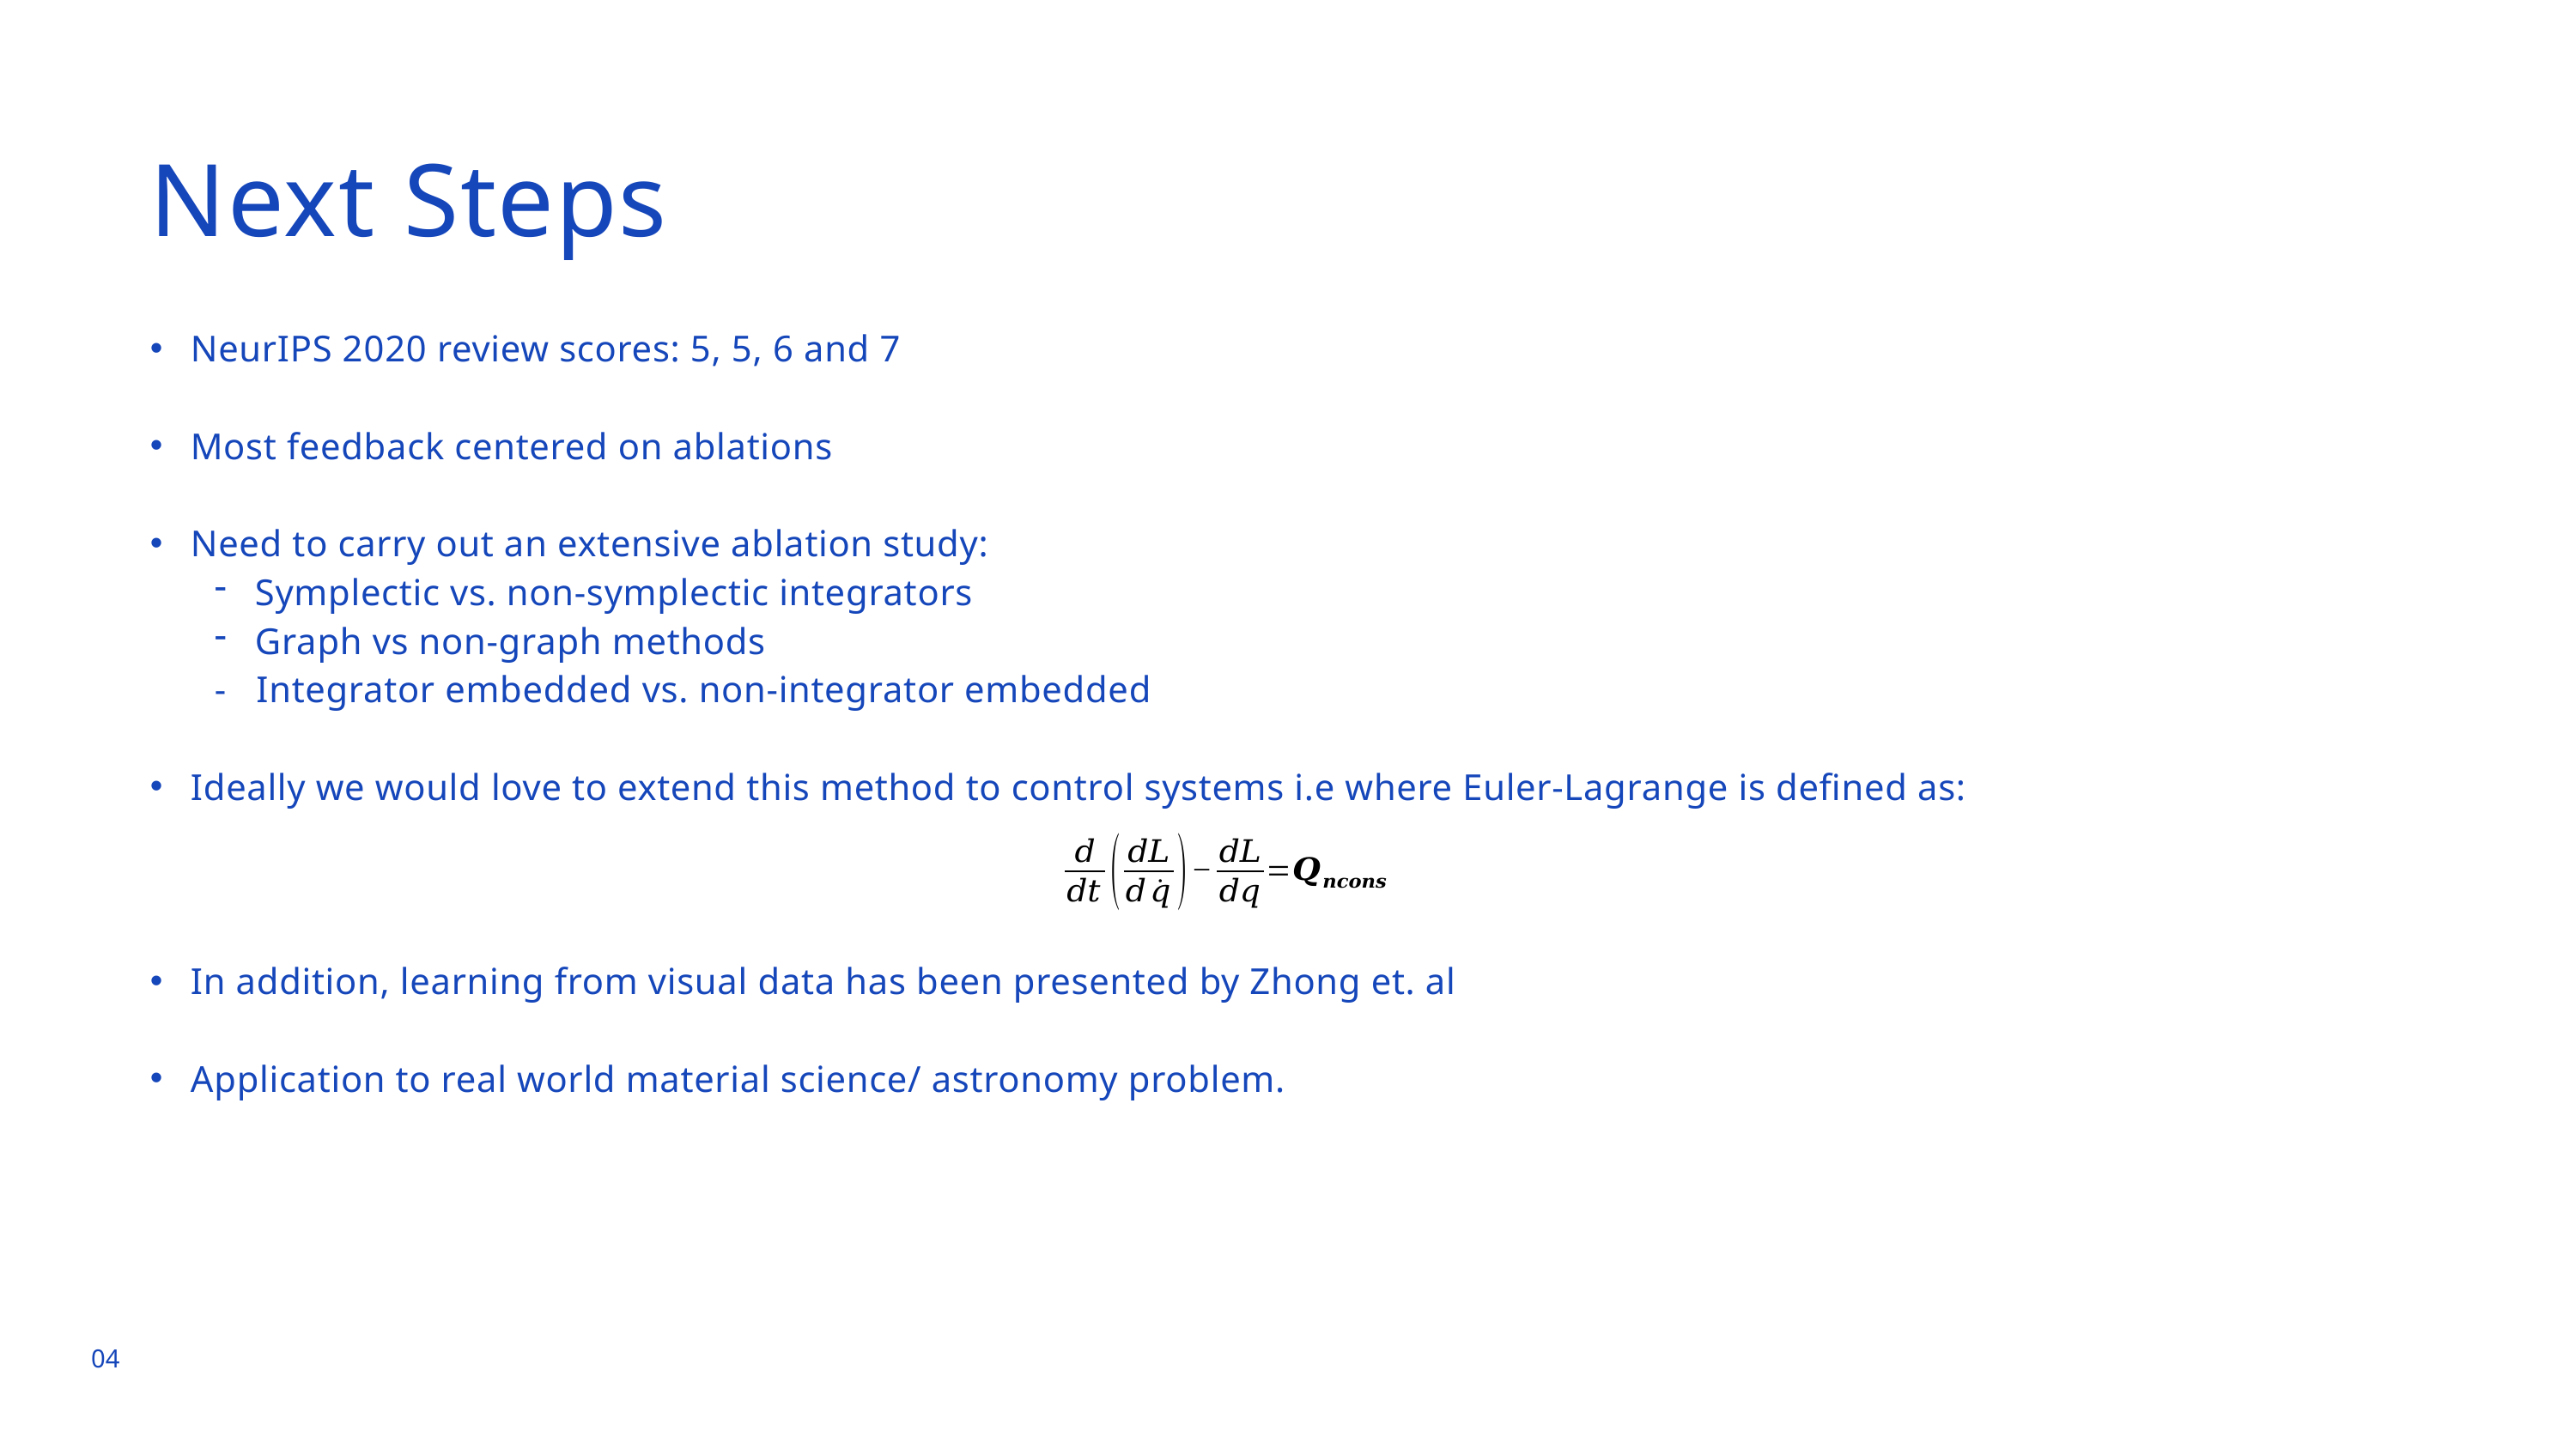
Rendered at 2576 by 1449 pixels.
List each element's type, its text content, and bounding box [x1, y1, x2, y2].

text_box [149, 144, 2190, 365]
text_box 04 [91, 1347, 185, 1373]
text_box NeurIPS 2020 review scores: 5, 5, 6 and 7 Most feedback centered on ablations Need to carry out an extensive ablation study: Symplectic vs. non-symplectic integrators Graph vs non-graph methods - Integrator embedded vs. non-integrator embedded Ideally we would love to extend this method to control systems i.e where Euler-Lagrange is defined as: In addition, learning from visual data has been presented by Zhong et. al Application to real world material science/ astronomy problem. [149, 373, 2008, 1149]
